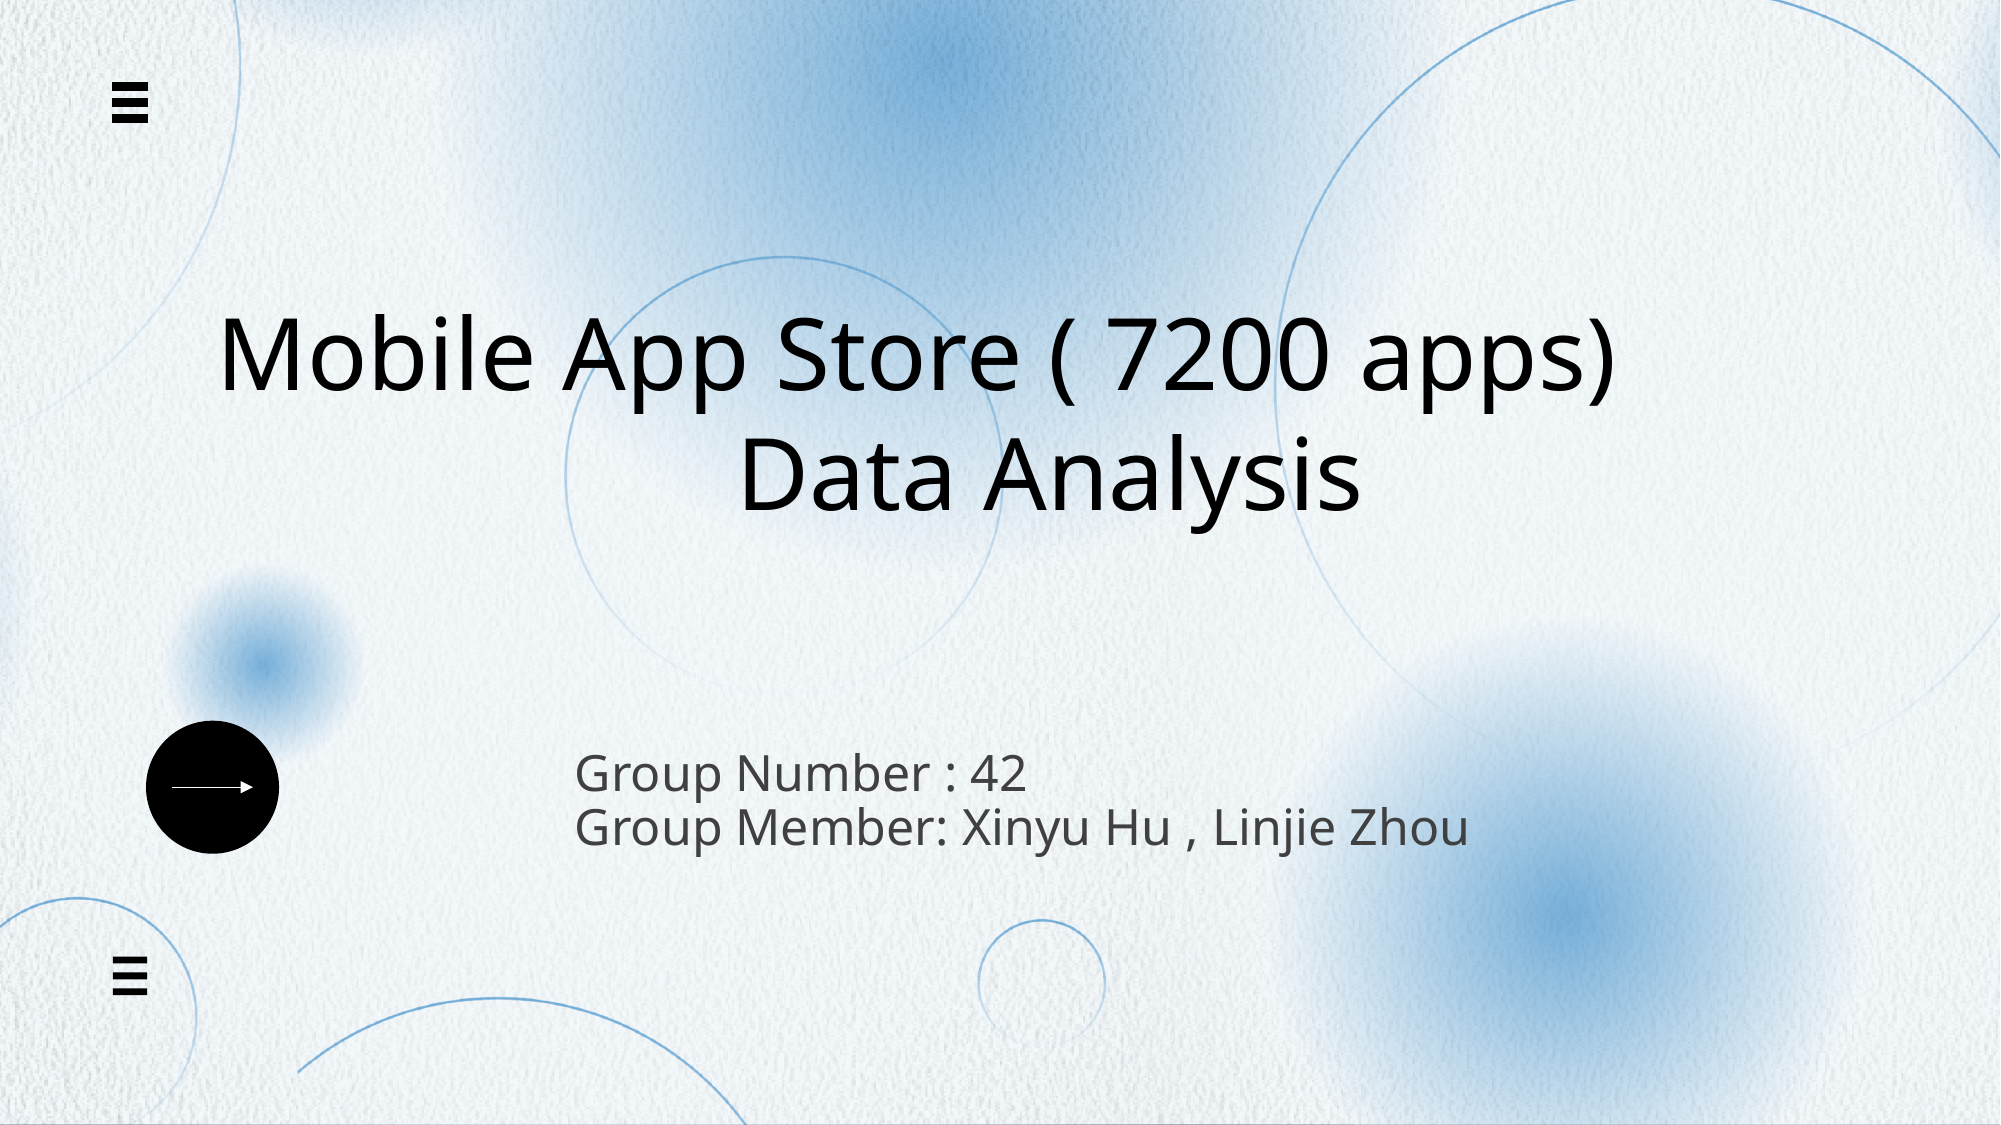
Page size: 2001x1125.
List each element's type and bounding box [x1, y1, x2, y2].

text_box [112, 83, 148, 123]
picture [0, 0, 2000, 1125]
text_box [112, 956, 148, 996]
